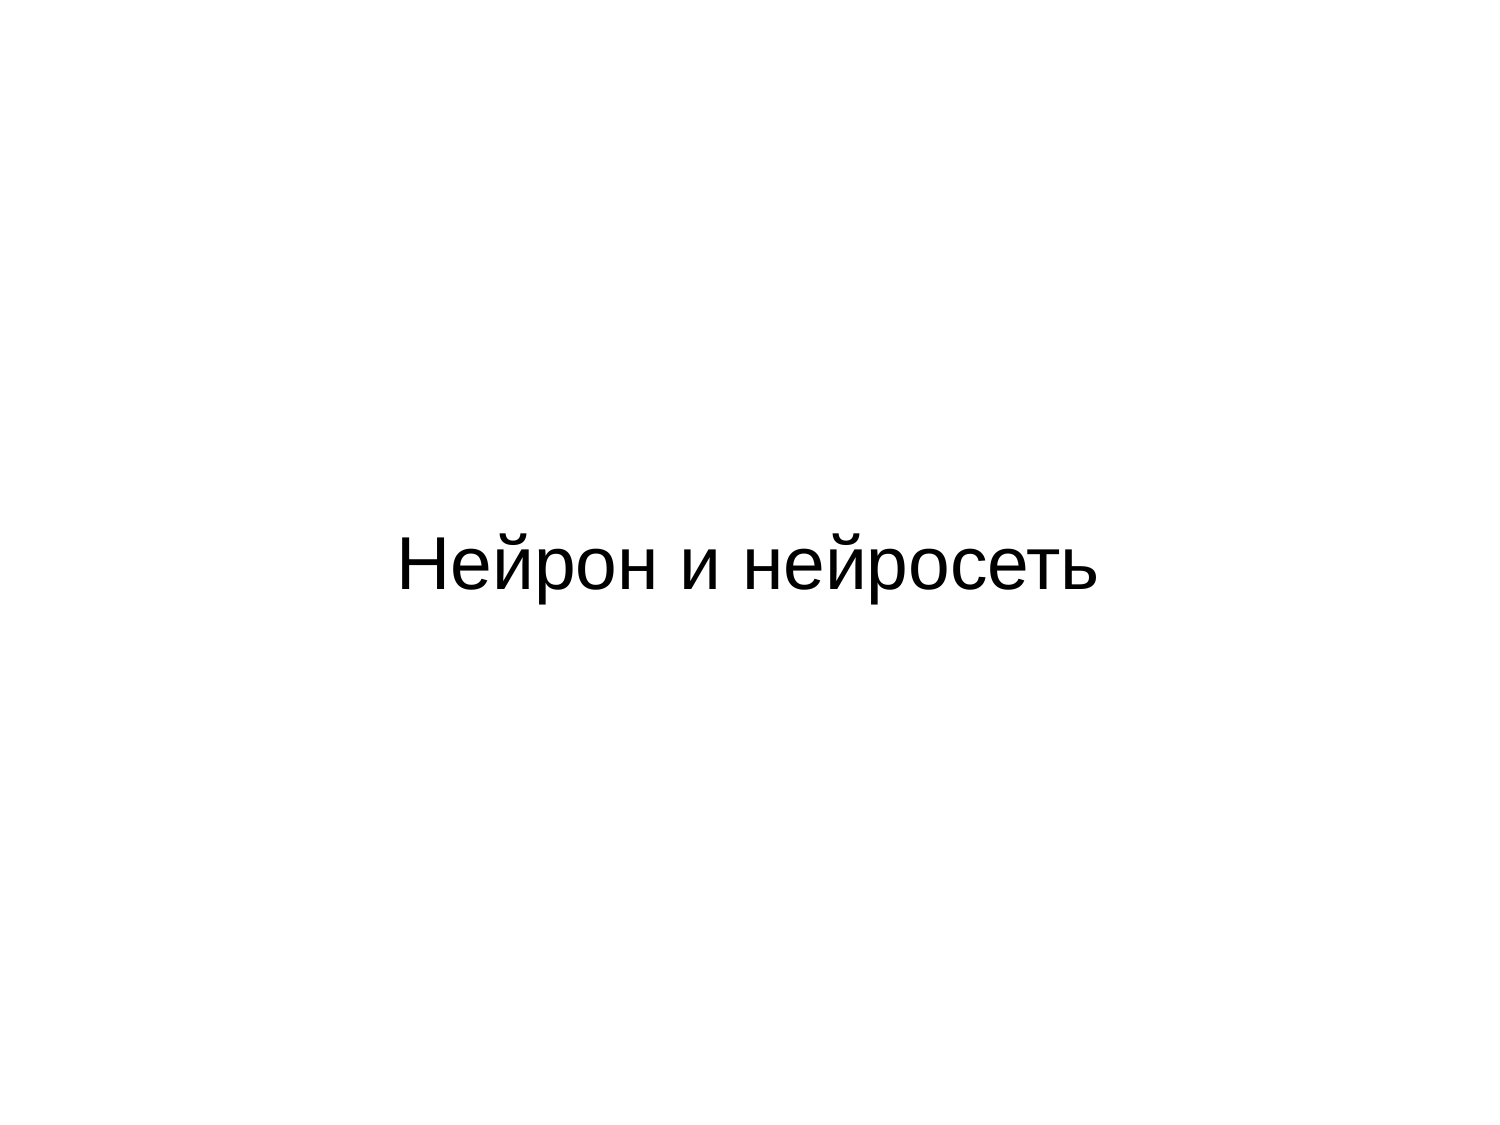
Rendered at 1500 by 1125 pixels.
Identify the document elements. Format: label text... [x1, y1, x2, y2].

title Нейрон и нейросеть [394, 512, 1106, 702]
